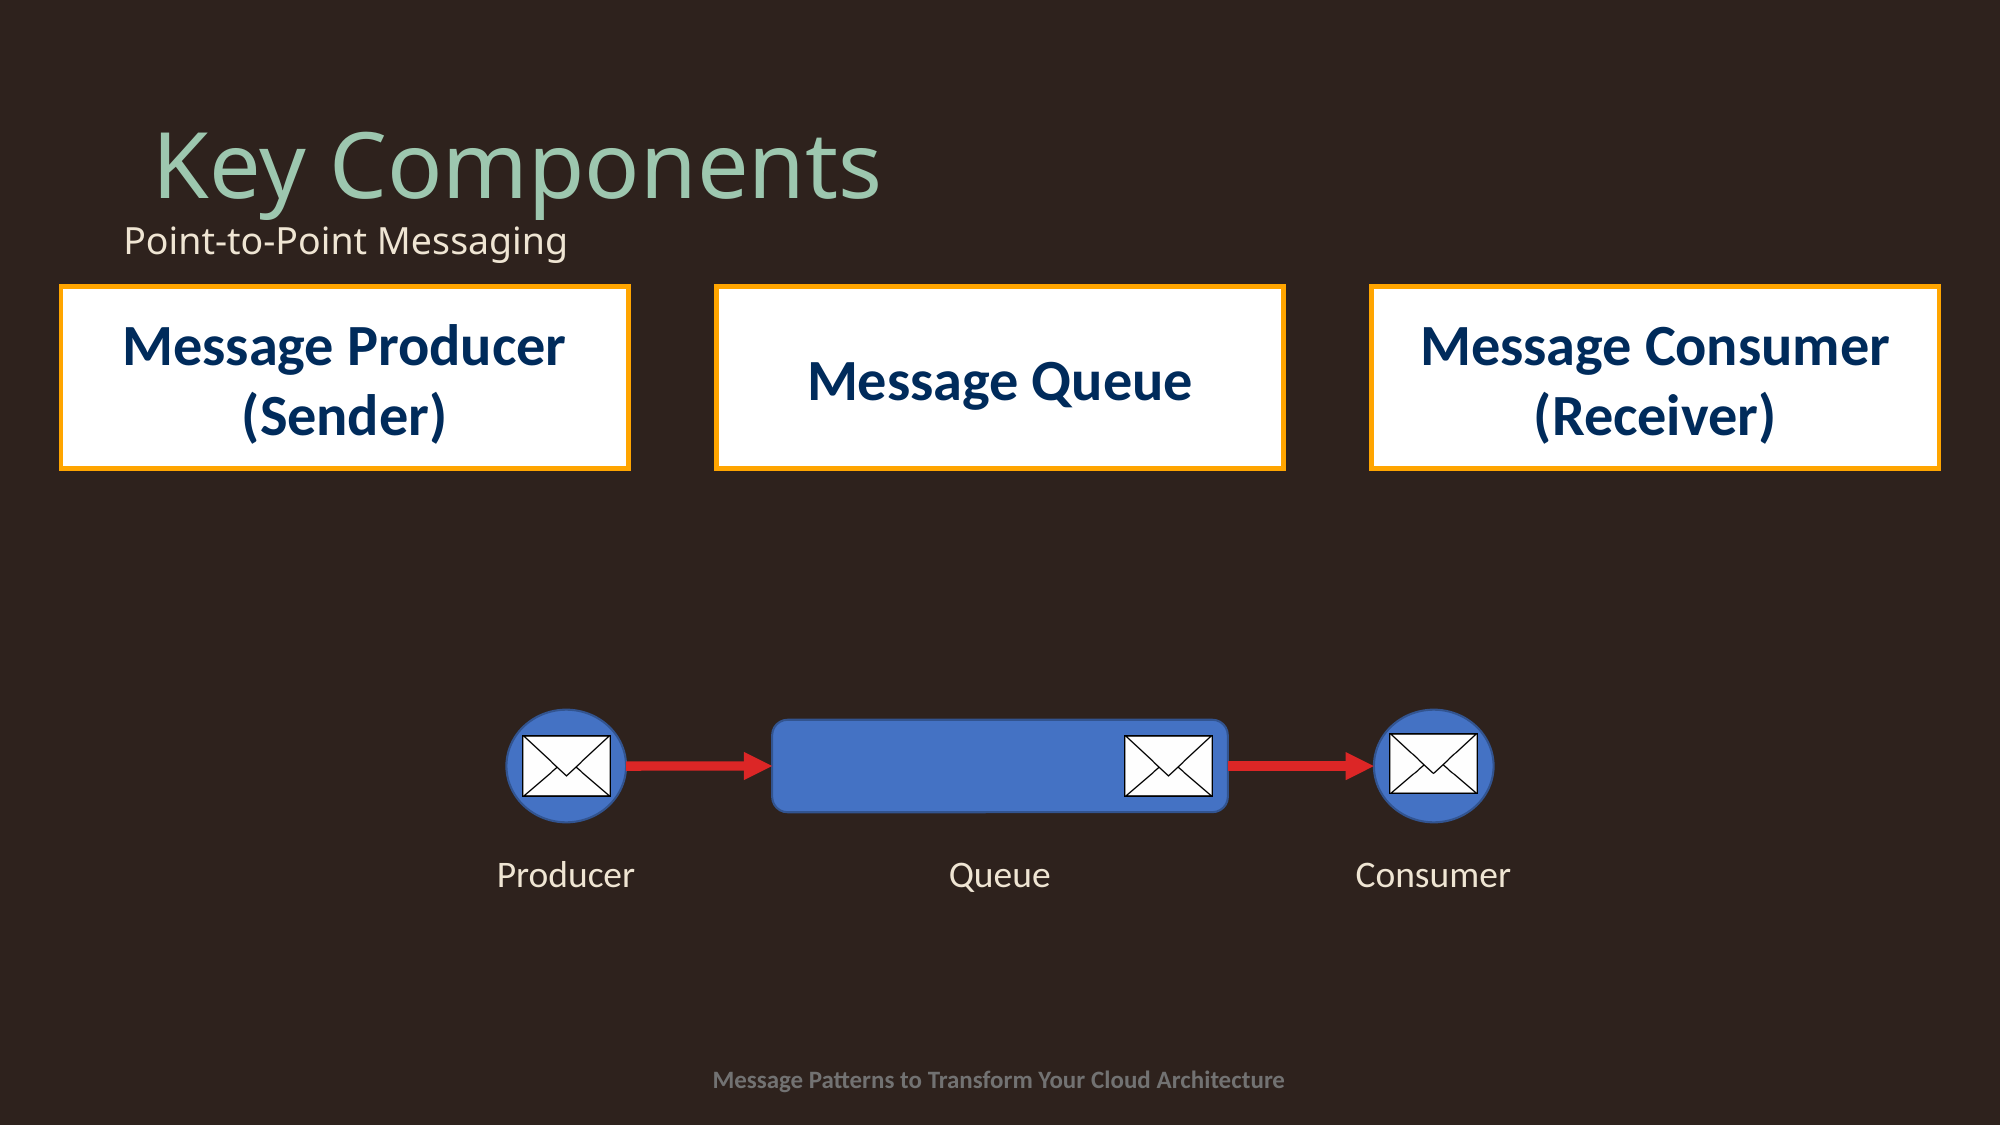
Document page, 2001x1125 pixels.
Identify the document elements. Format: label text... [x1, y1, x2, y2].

picture [1389, 733, 1478, 795]
text_box Message Queue [715, 286, 1285, 469]
text_box Point-to-Point Messaging [108, 209, 584, 270]
picture [1124, 735, 1213, 797]
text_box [481, 709, 1528, 904]
picture [522, 735, 611, 797]
title Key Components [137, 59, 1863, 278]
text_box Message Consumer (Receiver) [1371, 286, 1940, 469]
text_box Message Producer (Sender) [60, 286, 629, 469]
